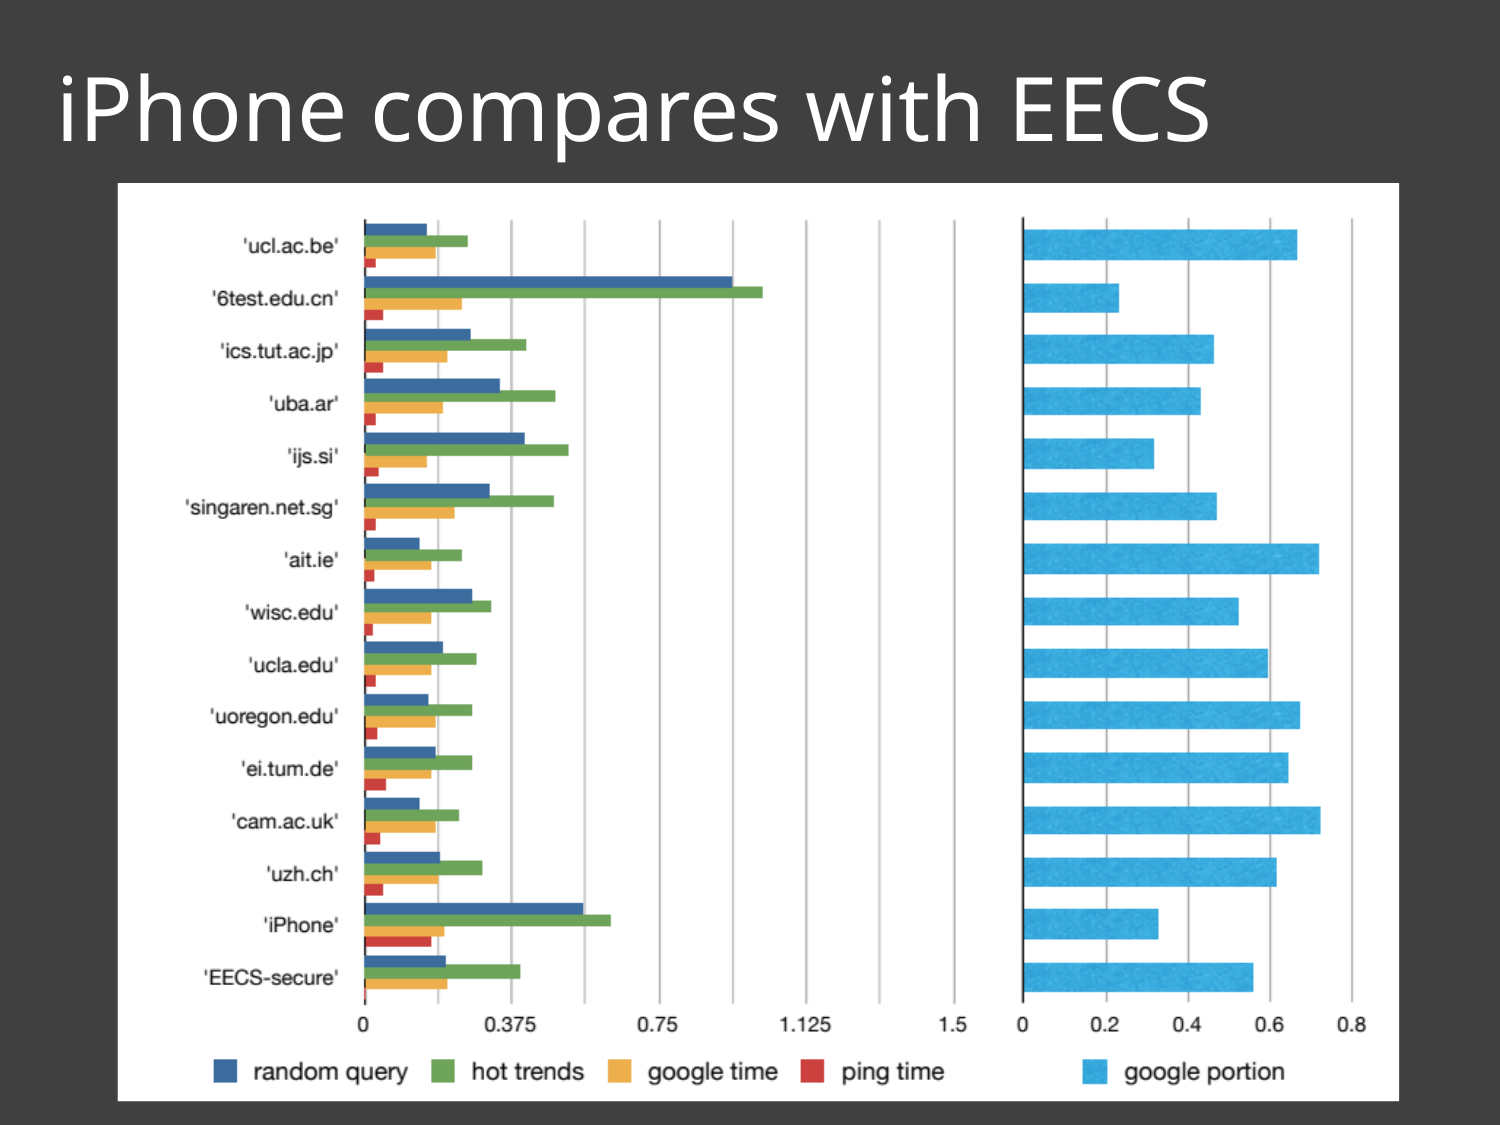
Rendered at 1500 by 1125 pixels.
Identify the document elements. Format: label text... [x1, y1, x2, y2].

picture [92, 162, 1418, 1122]
text_box iPhone compares with EECS [41, 45, 1500, 168]
